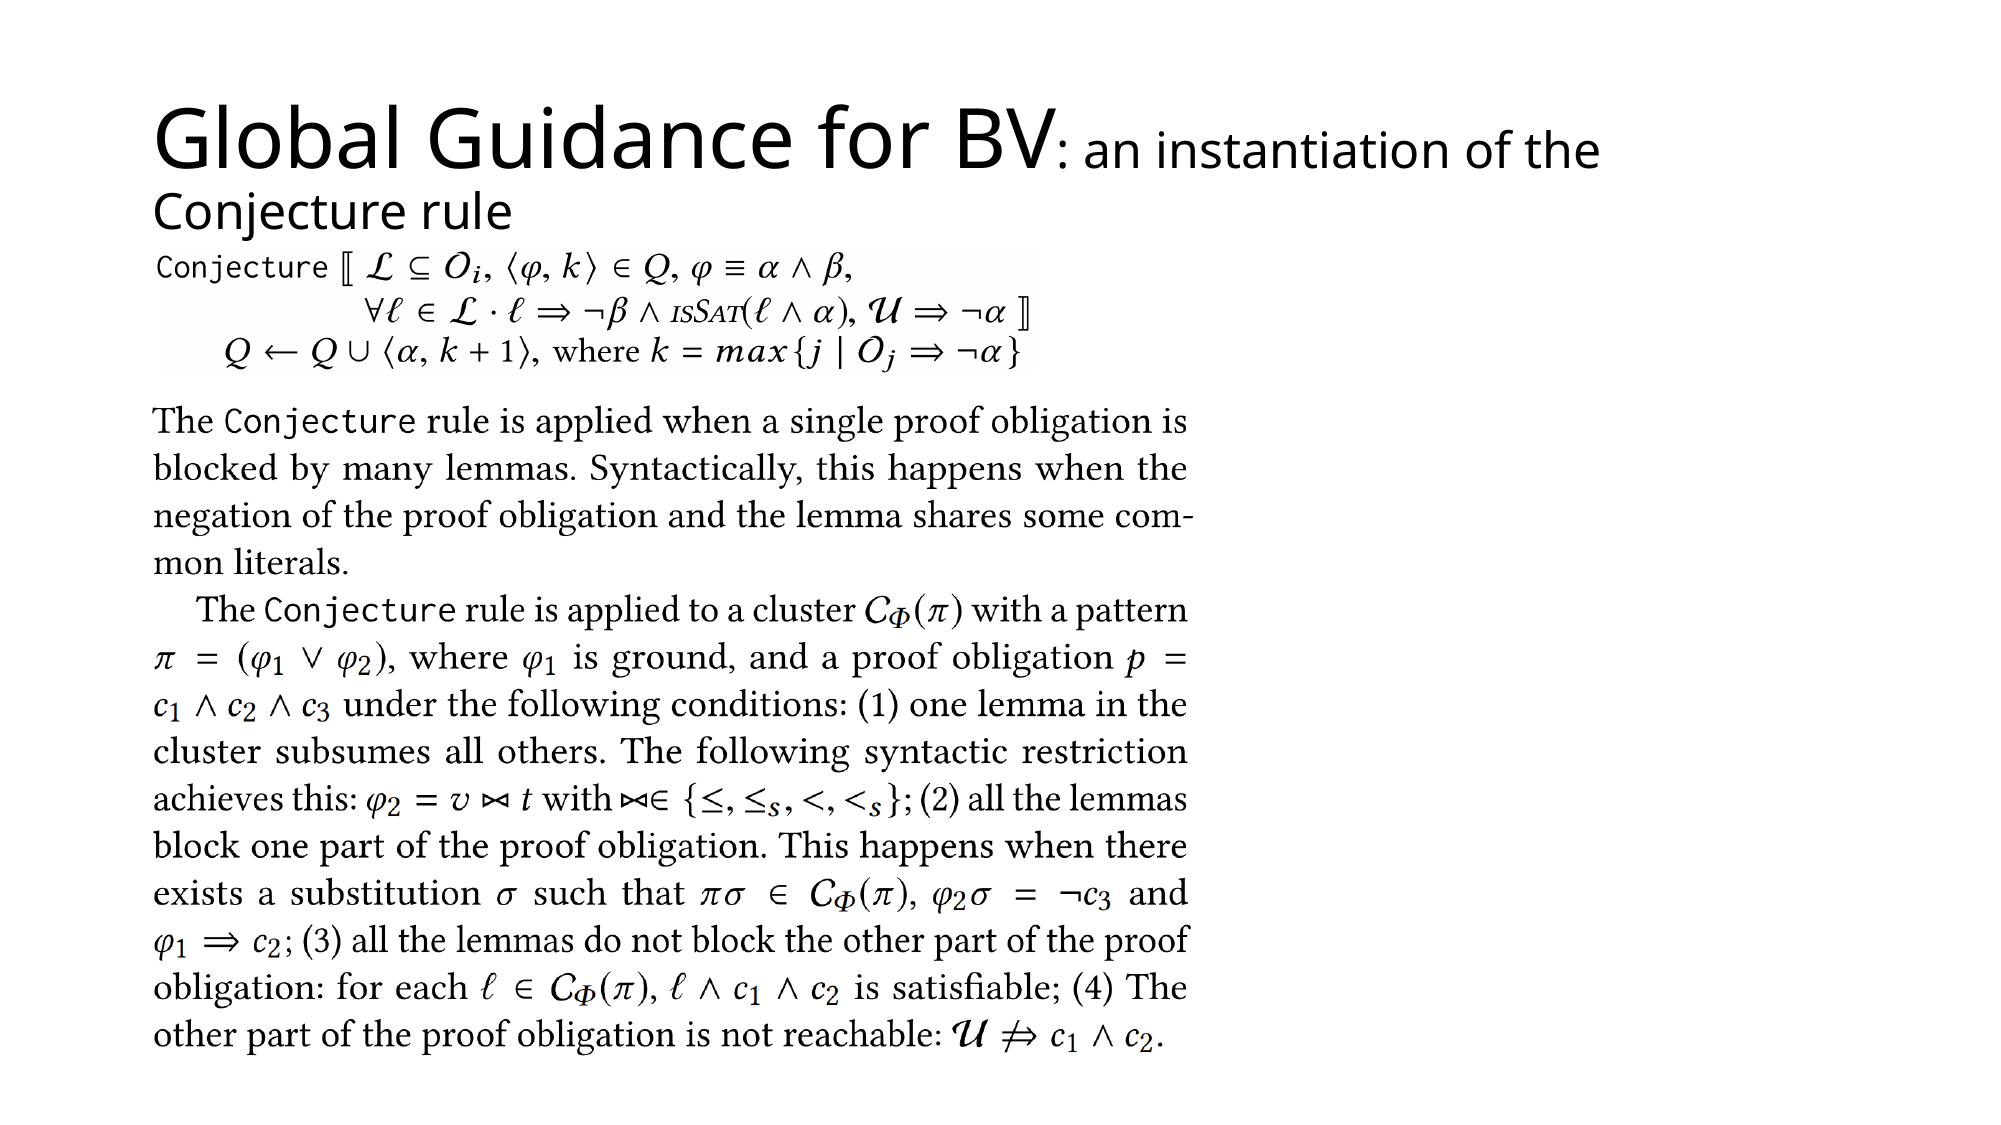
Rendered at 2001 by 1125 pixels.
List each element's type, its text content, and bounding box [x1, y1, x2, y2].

picture [154, 248, 1039, 374]
picture [137, 388, 1211, 1067]
title Global Guidance for BV: an instantiation of the Conjecture rule [137, 59, 1863, 278]
